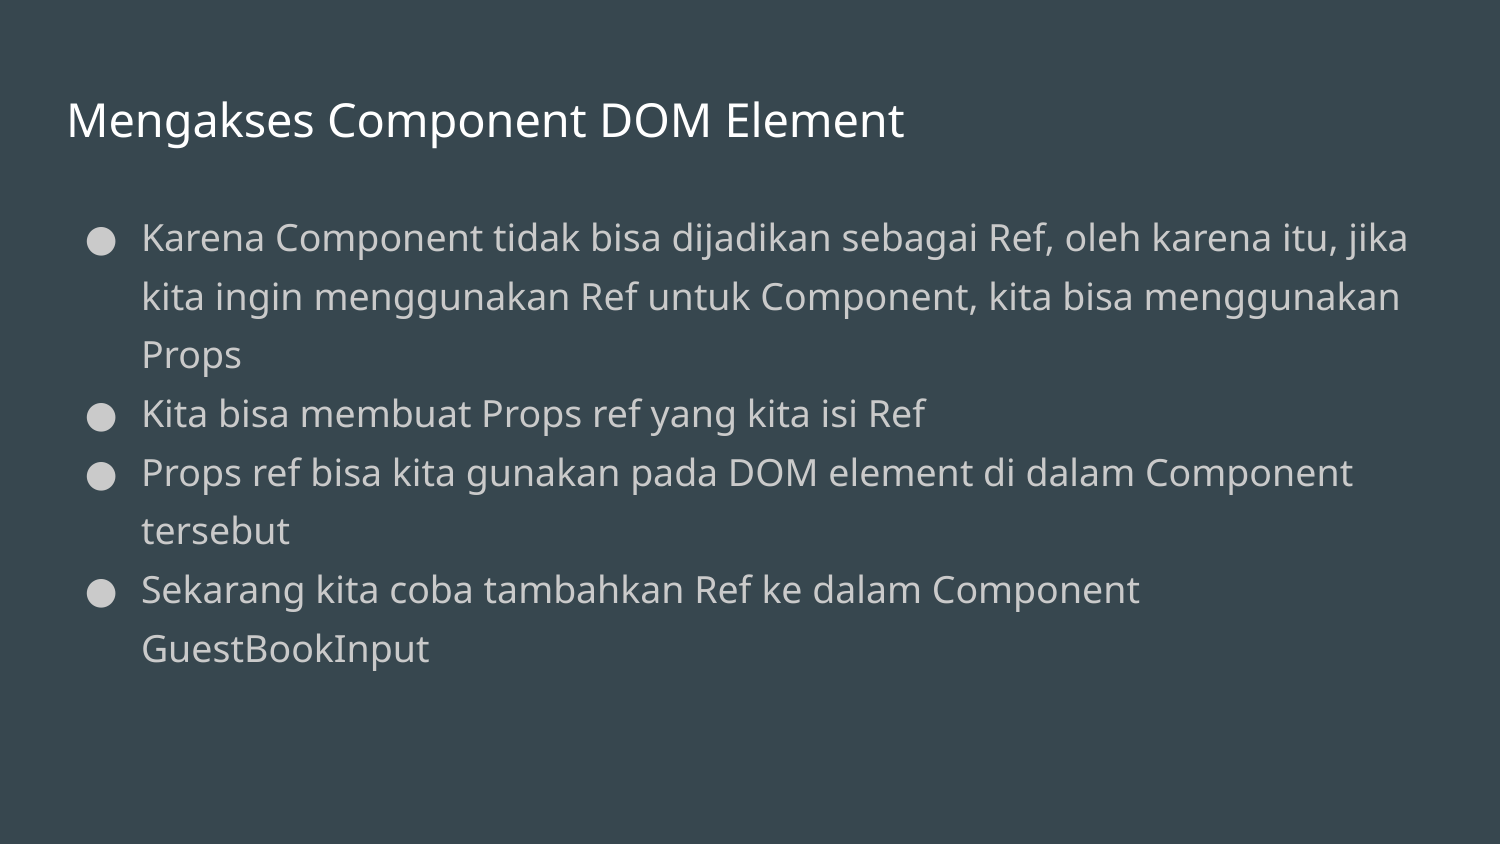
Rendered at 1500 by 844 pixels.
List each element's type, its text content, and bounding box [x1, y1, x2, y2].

list Karena Component tidak bisa dijadikan sebagai Ref, oleh karena itu, jika kita ingin menggunakan Ref untuk Component, kita bisa menggunakan Props Kita bisa membuat Props ref yang kita isi Ref Props ref bisa kita gunakan pada DOM element di dalam Component tersebut Sekarang kita coba tambahkan Ref ke dalam Component GuestBookInput [51, 189, 1449, 750]
title Mengakses Component DOM Element [51, 72, 1449, 167]
